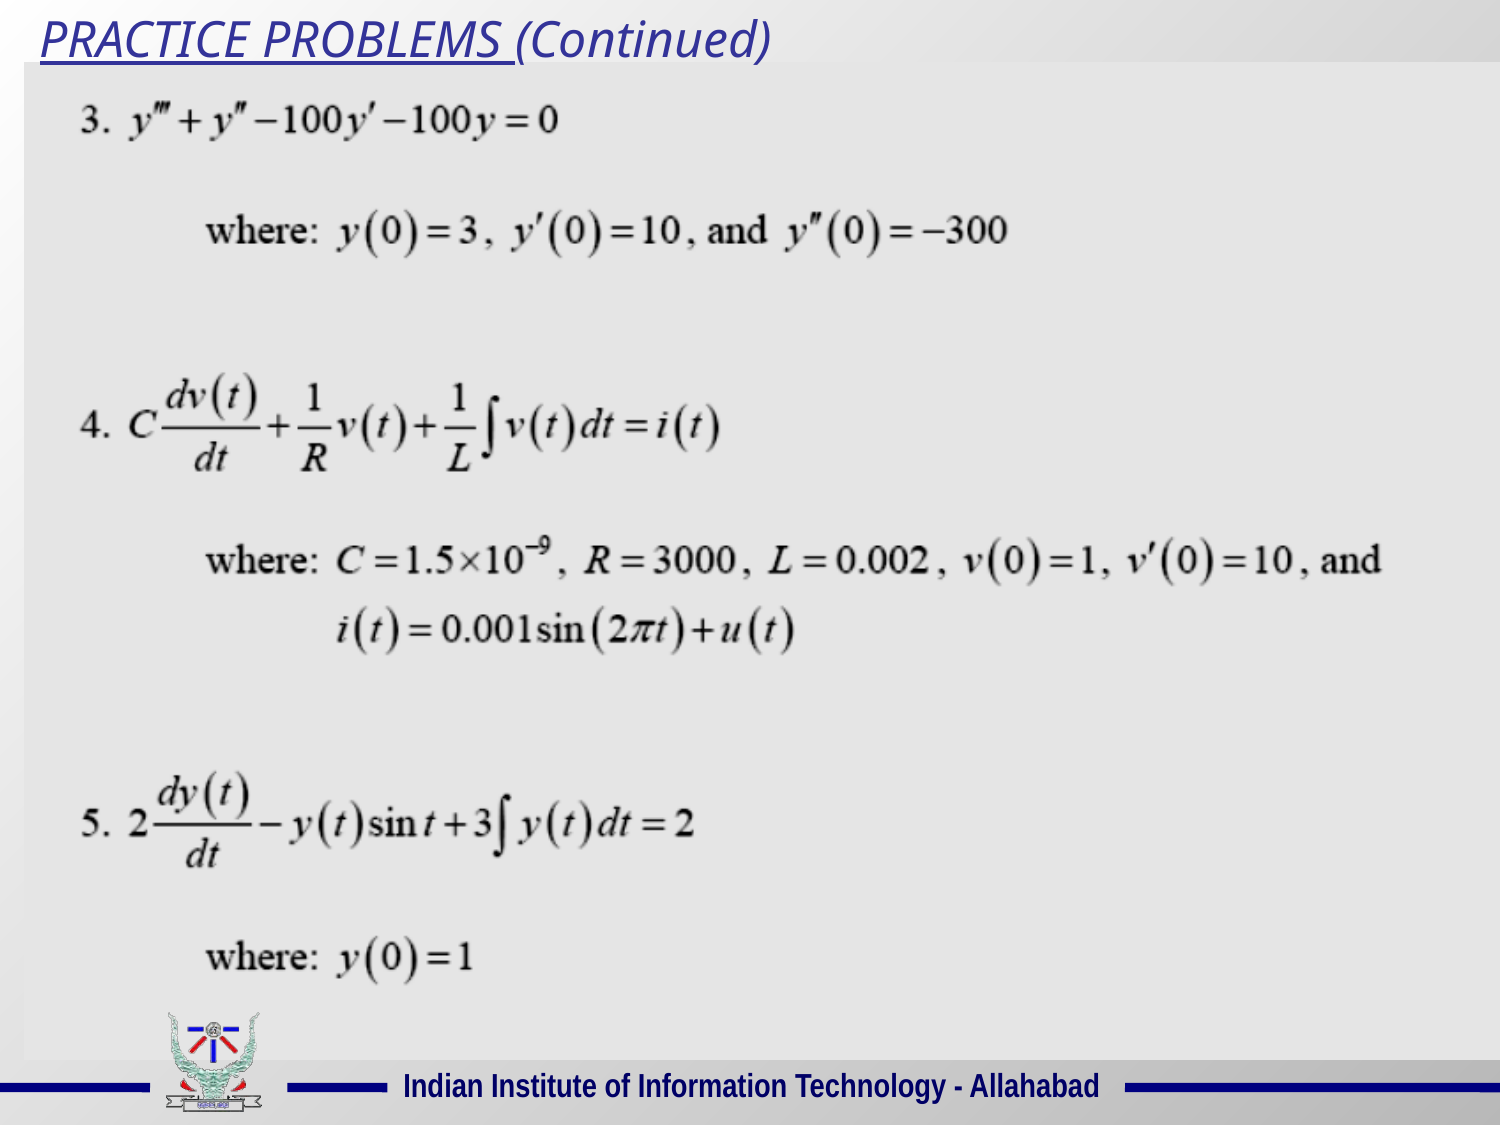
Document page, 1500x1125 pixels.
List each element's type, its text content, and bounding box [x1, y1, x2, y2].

text_box PRACTICE PROBLEMS (Continued) [24, 0, 1475, 61]
picture [24, 61, 1500, 1113]
